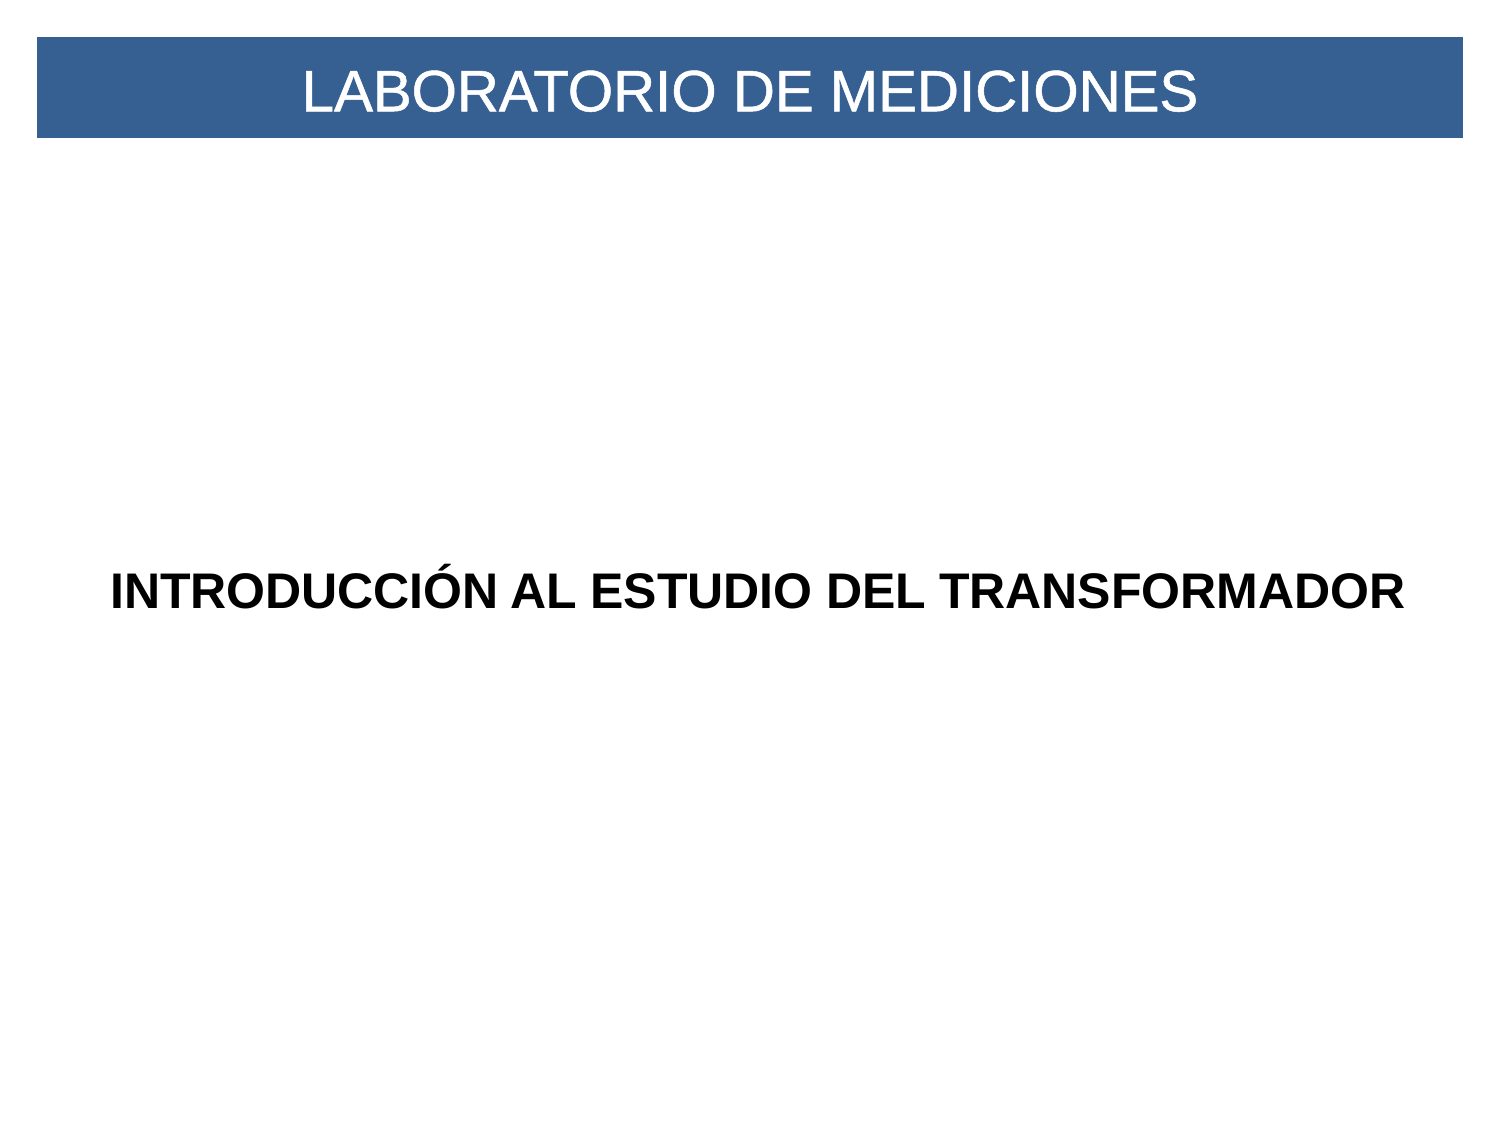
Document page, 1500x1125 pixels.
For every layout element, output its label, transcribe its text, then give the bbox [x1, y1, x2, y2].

text_box LABORATORIO DE MEDICIONES [33, 33, 1467, 143]
text_box INTRODUCCIÓN AL ESTUDIO DEL TRANSFORMADOR [95, 550, 1435, 626]
